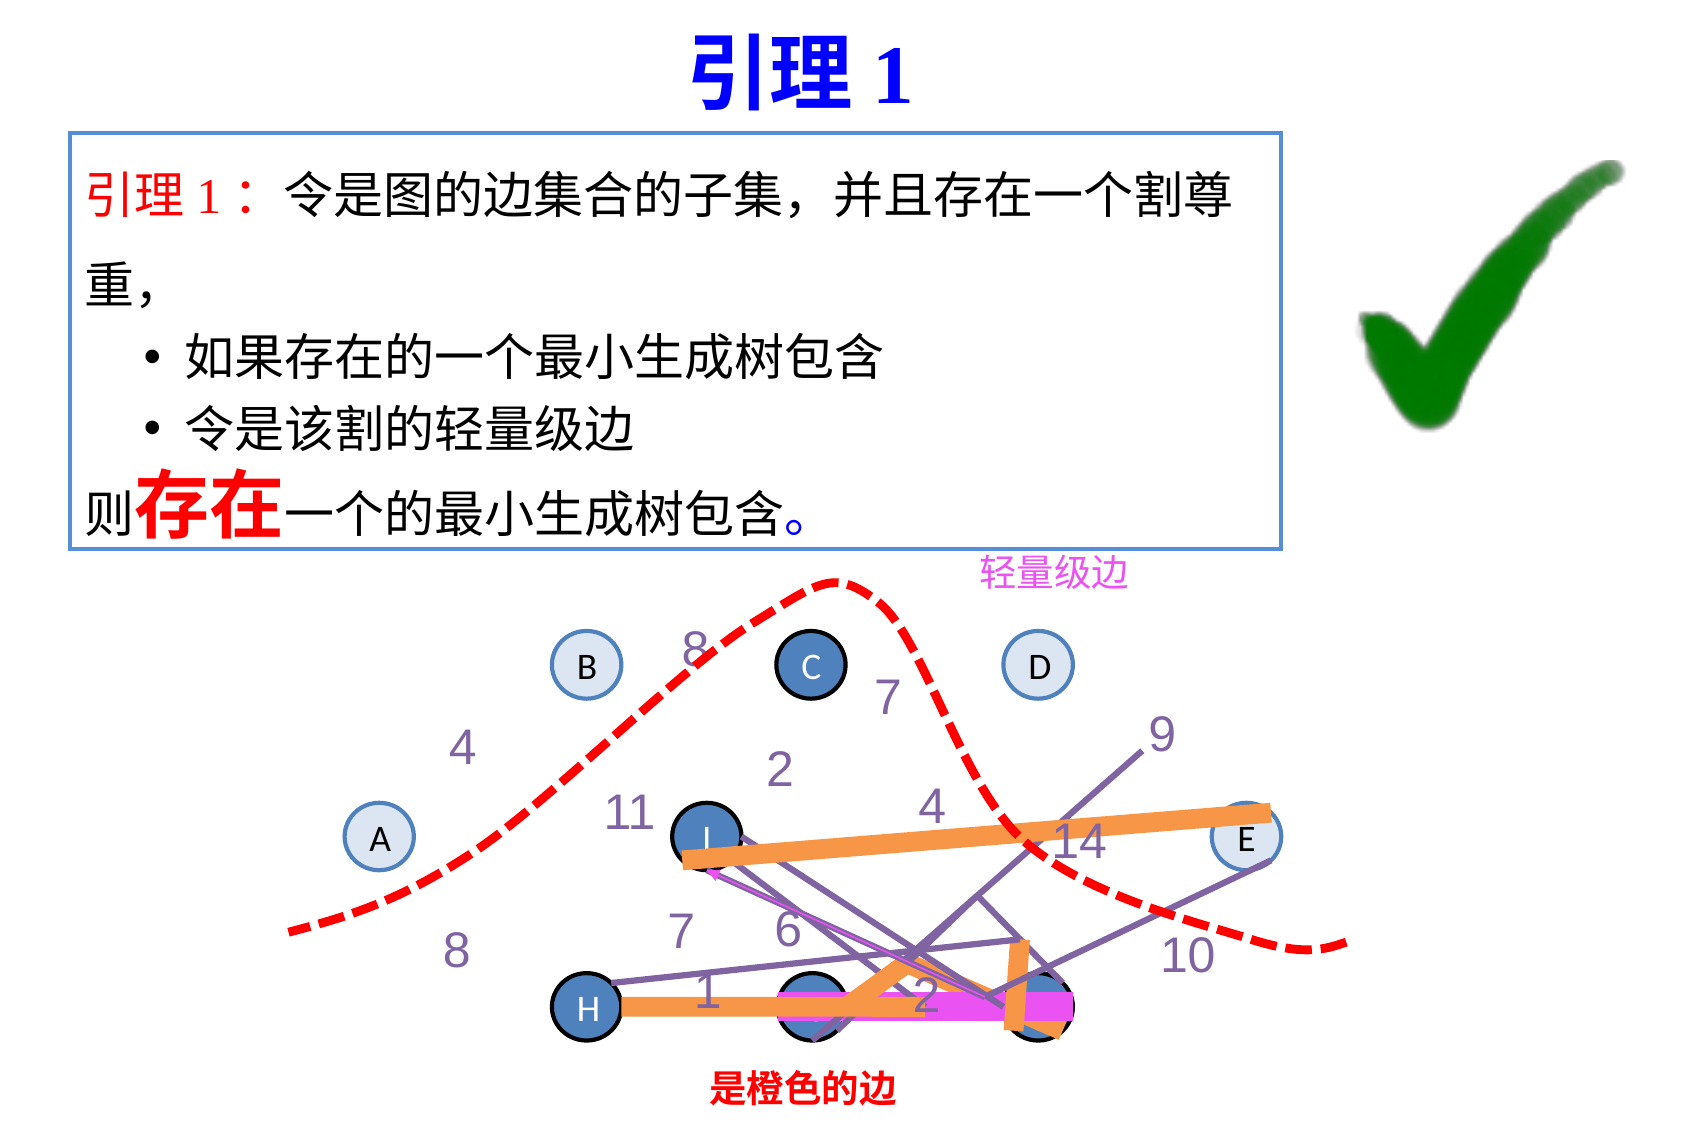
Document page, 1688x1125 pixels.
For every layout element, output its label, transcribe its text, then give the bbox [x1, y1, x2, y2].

title 引理1 [153, 12, 1448, 156]
picture [1320, 159, 1653, 443]
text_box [288, 541, 1375, 1041]
